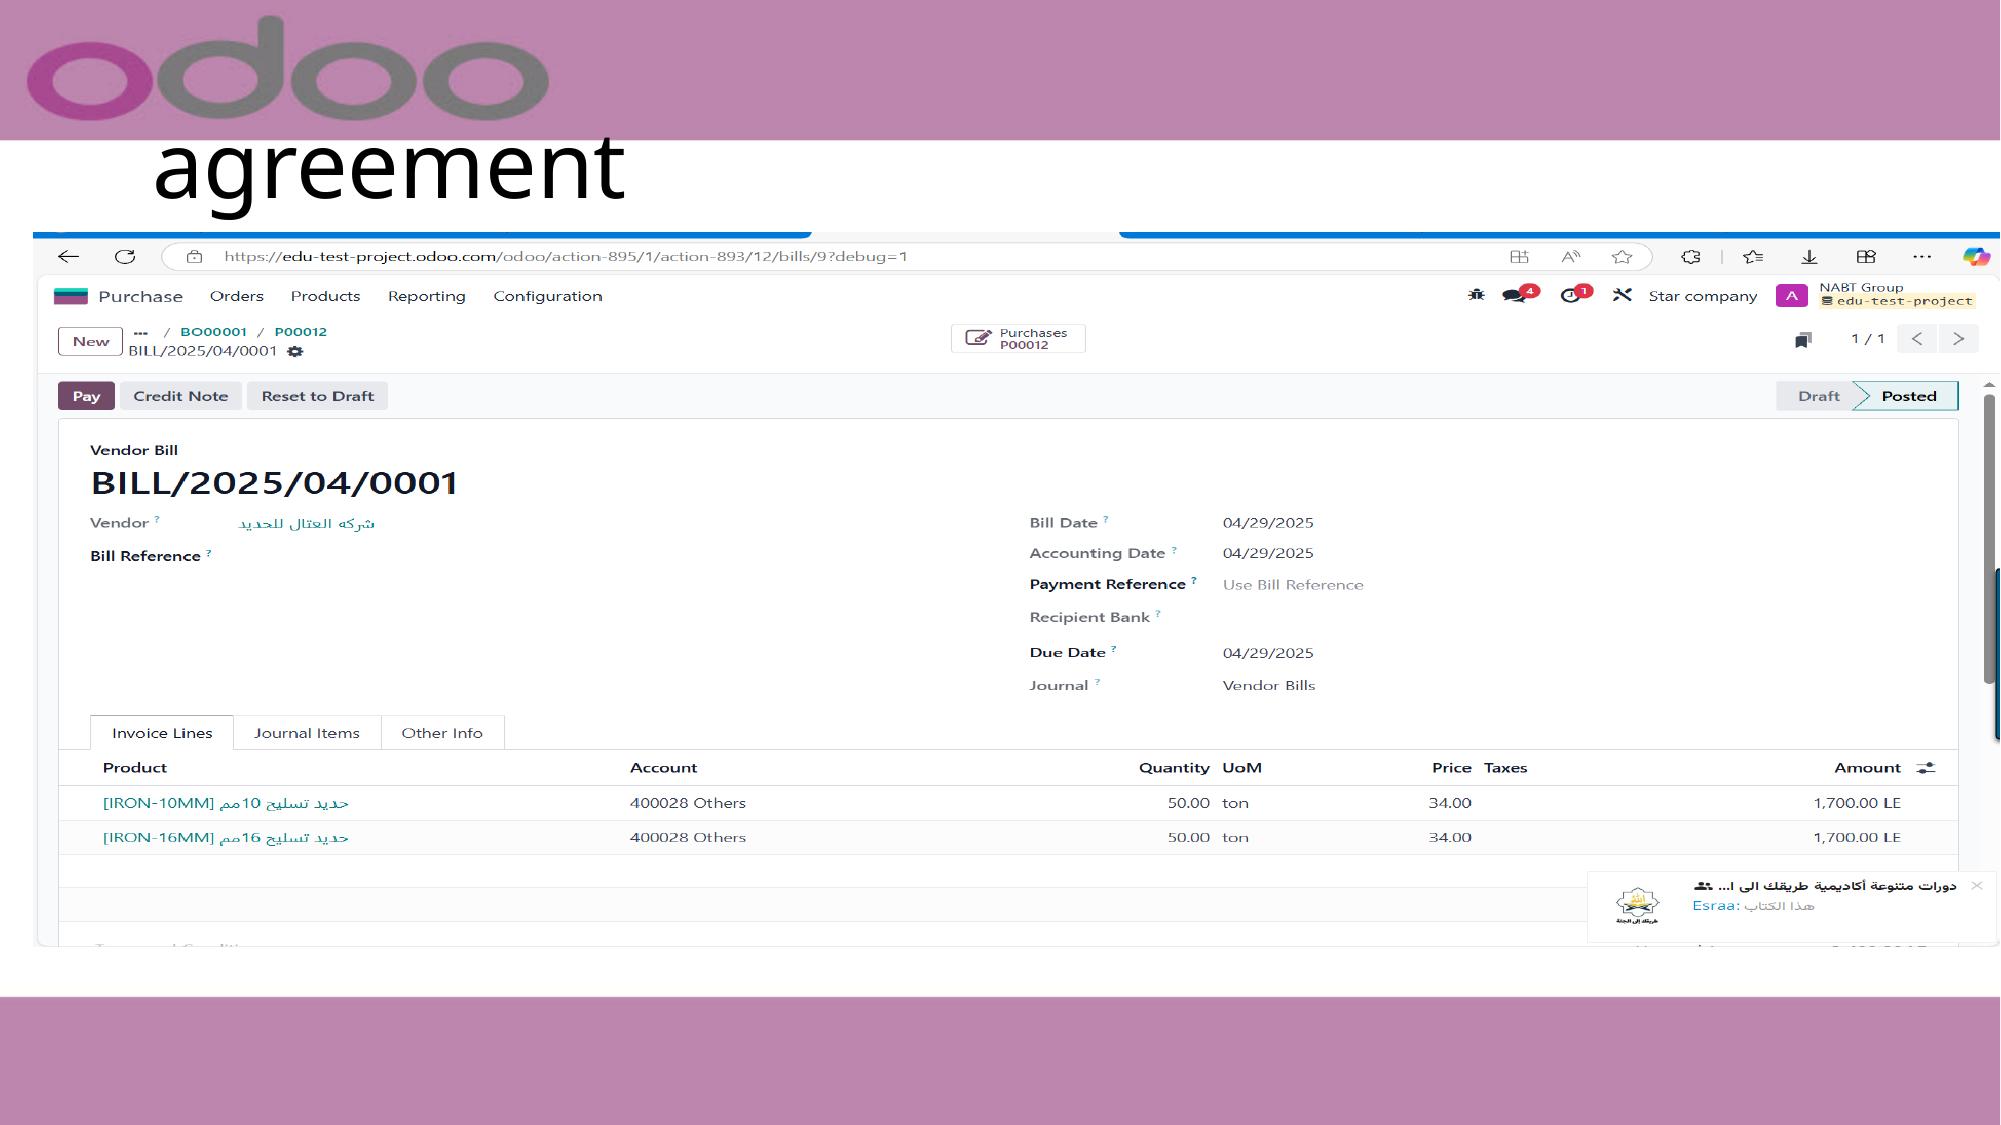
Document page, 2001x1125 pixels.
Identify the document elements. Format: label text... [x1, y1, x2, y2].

title agreement [137, 59, 1863, 232]
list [33, 232, 2000, 947]
picture [0, 0, 2001, 1125]
